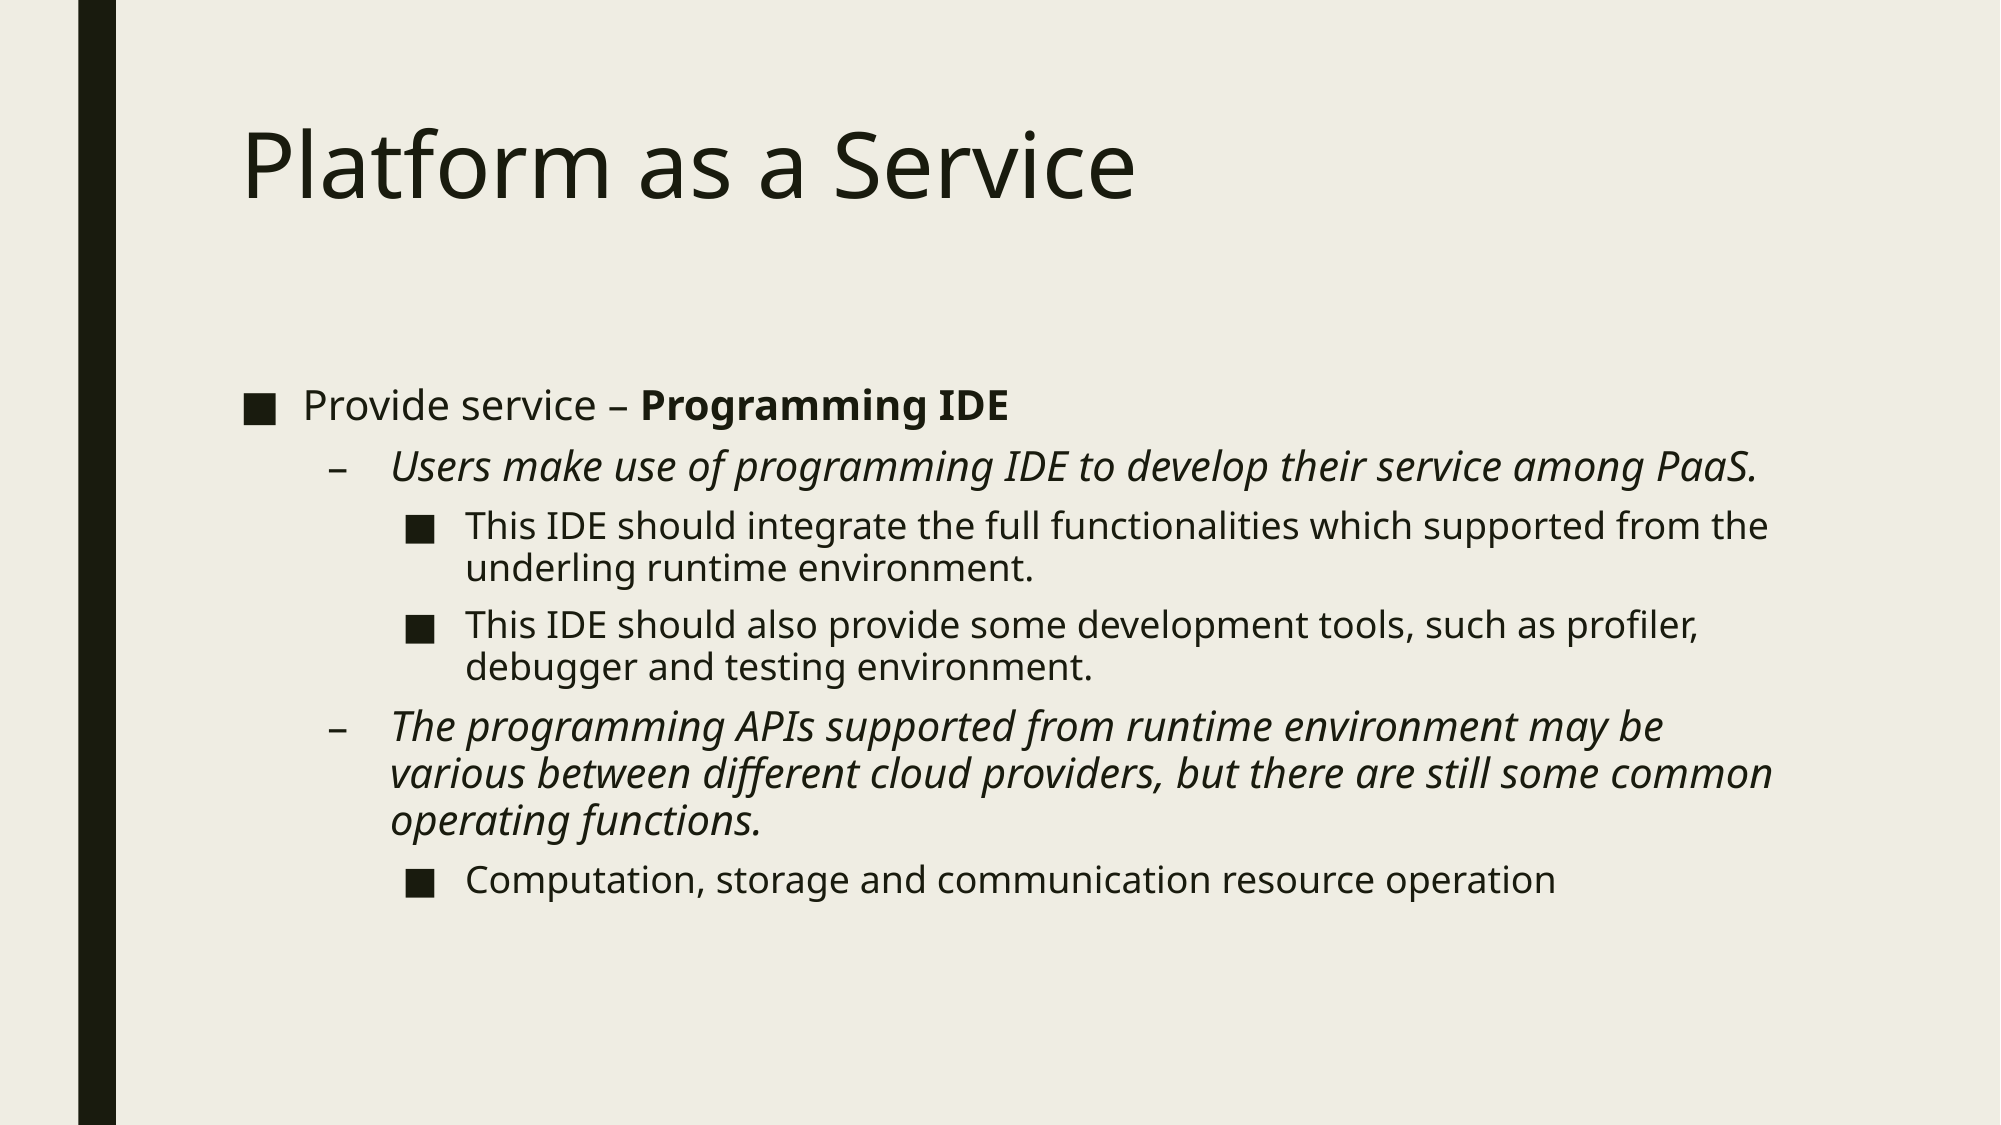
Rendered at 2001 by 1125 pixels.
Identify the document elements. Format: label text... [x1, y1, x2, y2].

list Provide service – Programming IDE Users make use of programming IDE to develop their service among PaaS. This IDE should integrate the full functionalities which supported from the underling runtime environment. This IDE should also provide some development tools, such as profiler, debugger and testing environment. The programming APIs supported from runtime environment may be various between different cloud providers, but there are still some common operating functions. Computation, storage and communication resource operation [225, 375, 1800, 963]
title Platform as a Service [225, 112, 1800, 357]
